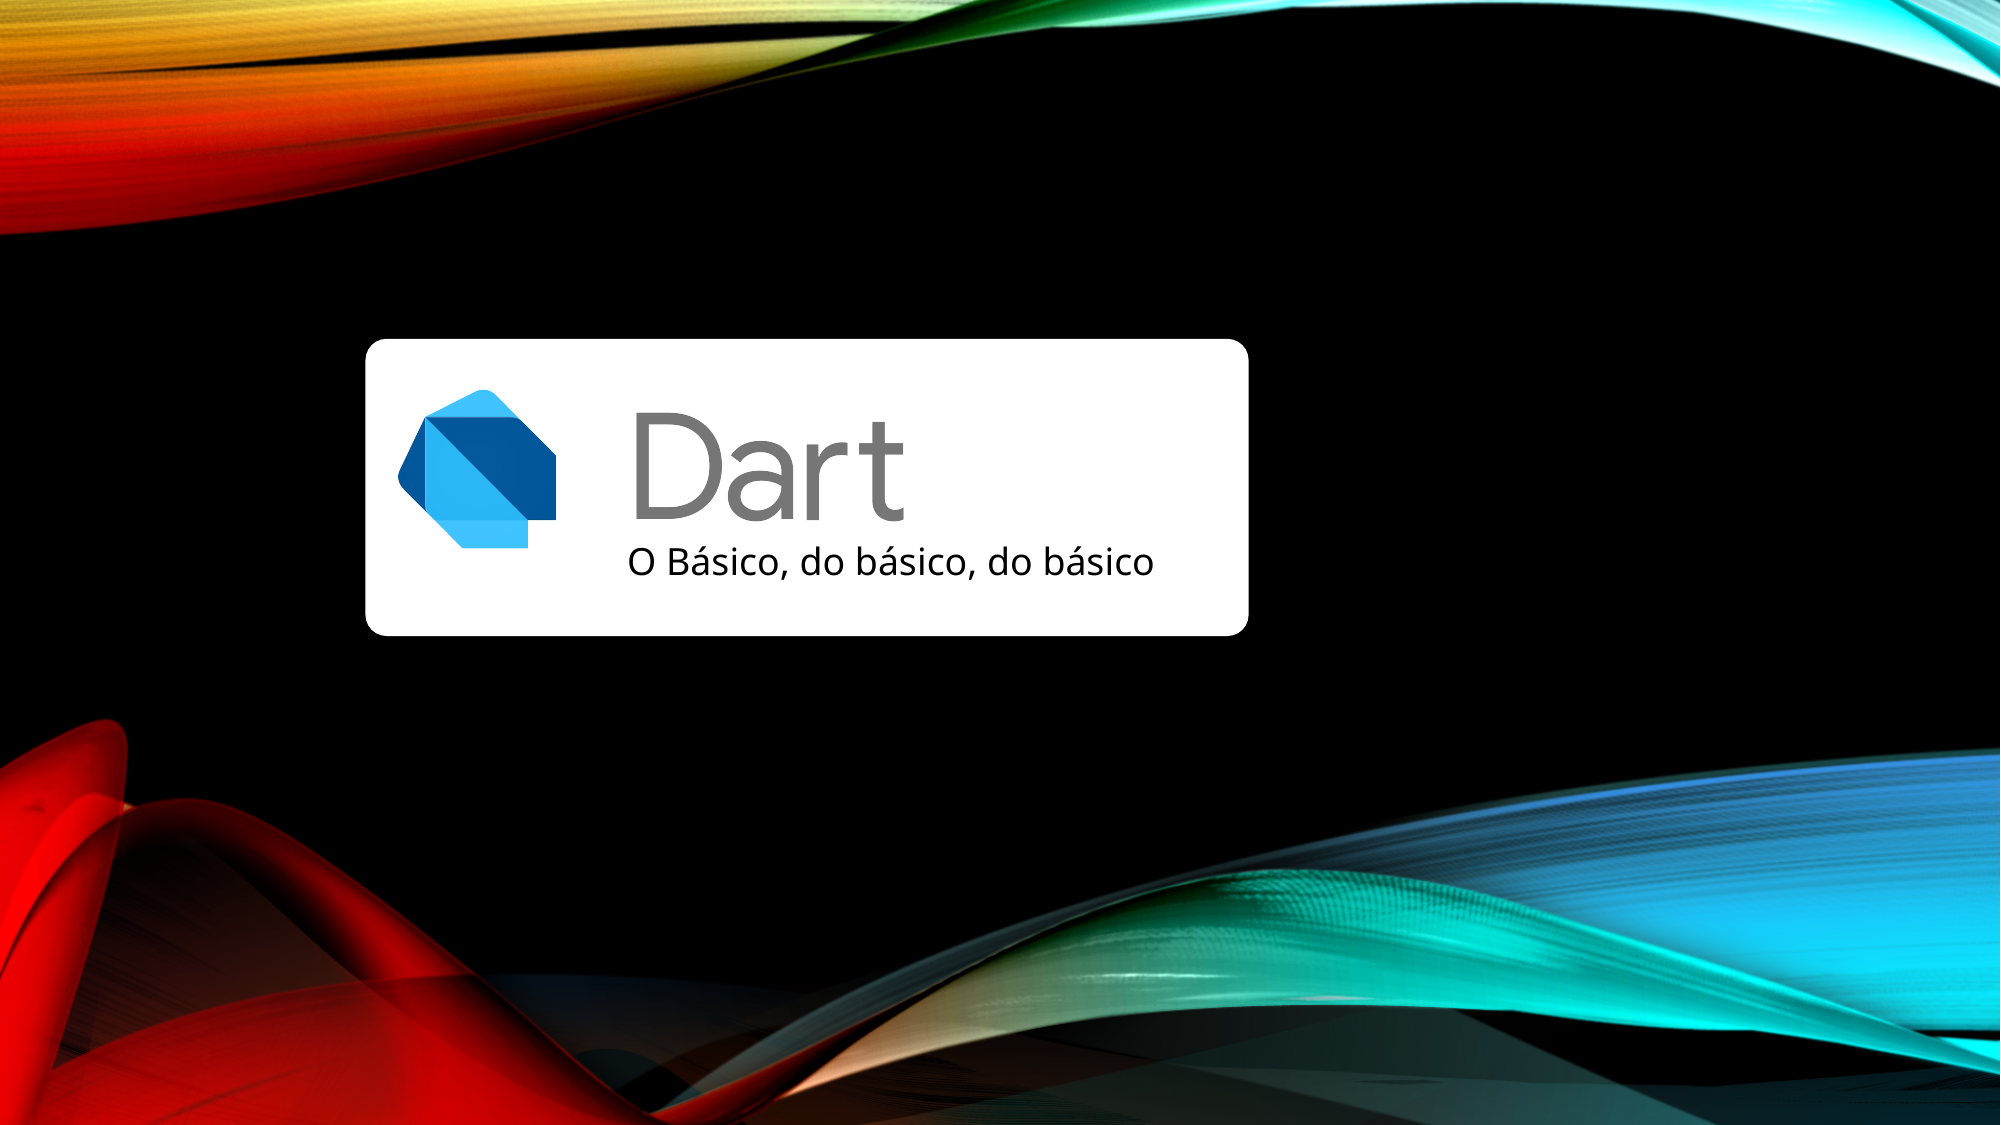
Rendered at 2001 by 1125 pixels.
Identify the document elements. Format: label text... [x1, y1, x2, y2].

picture [0, 717, 2000, 1125]
picture [386, 320, 917, 619]
picture [0, 0, 2000, 237]
text_box [364, 337, 1250, 638]
subtitle O Básico, do básico, do básico [917, 534, 1181, 591]
